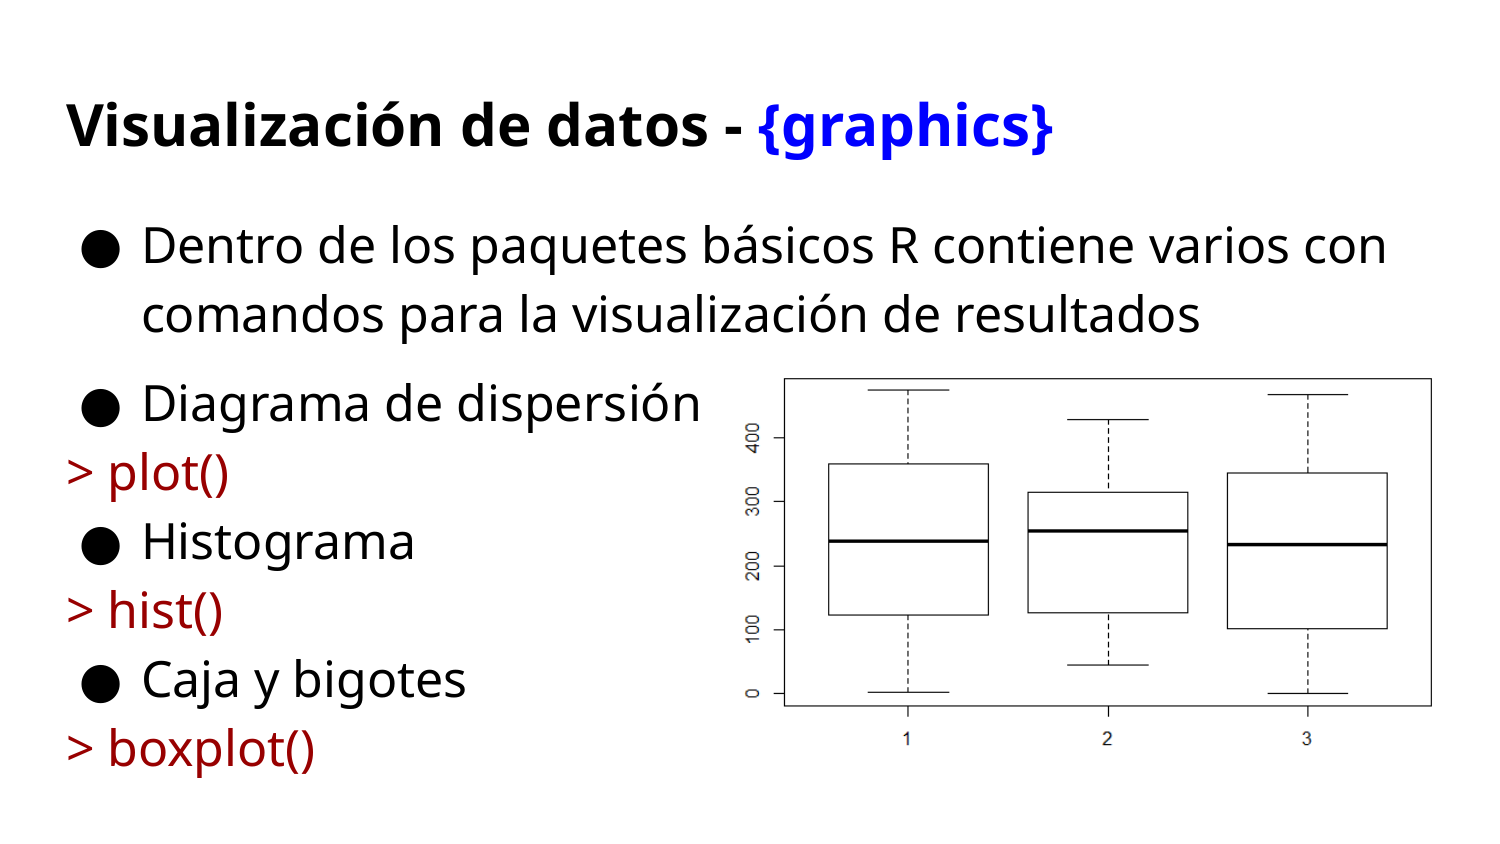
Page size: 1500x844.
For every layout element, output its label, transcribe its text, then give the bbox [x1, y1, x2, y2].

list Dentro de los paquetes básicos R contiene varios con comandos para la visualización de resultados Diagrama de dispersión > plot() Histograma > hist() Caja y bigotes > boxplot() [51, 189, 1449, 785]
title Visualización de datos - {graphics} [51, 72, 1449, 167]
picture [732, 360, 1450, 785]
